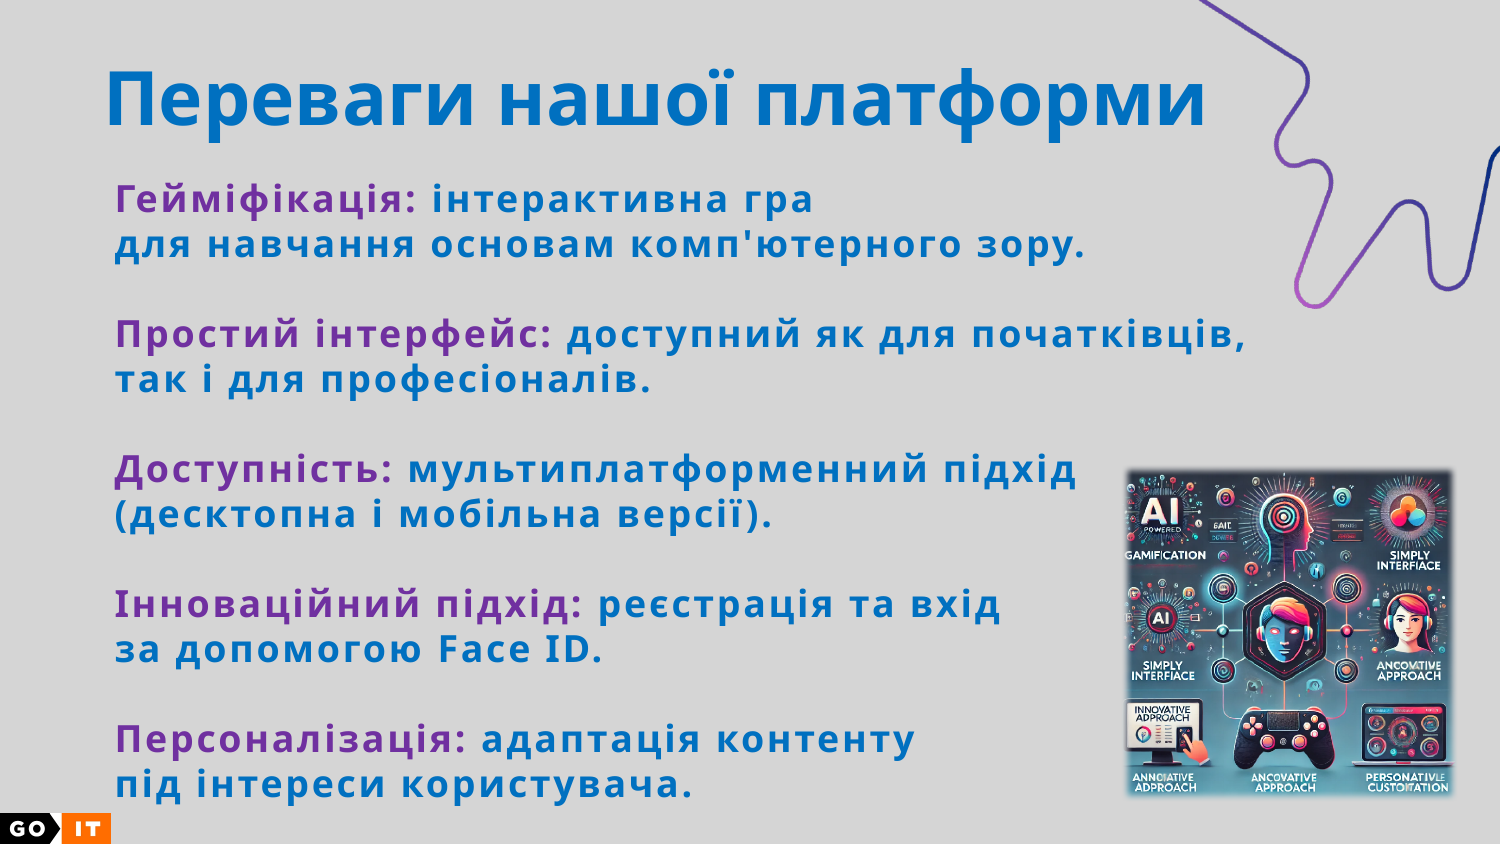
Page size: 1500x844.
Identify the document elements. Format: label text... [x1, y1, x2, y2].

text_box Гейміфікація: інтерактивна гра для навчання основам комп'ютерного зору. Простий інтерфейс: доступний як для початківців, так і для професіоналів. Доступність: мультиплатформенний підхід (десктопна і мобільна версії). Інноваційний підхід: реєстрація та вхід за допомогою Face ID. Персоналізація: адаптація контенту під інтереси користувача. [99, 167, 1275, 813]
picture [0, 812, 112, 844]
text_box Переваги нашої платформи [87, 43, 1162, 149]
picture [1126, 0, 1500, 358]
picture [1120, 464, 1458, 802]
